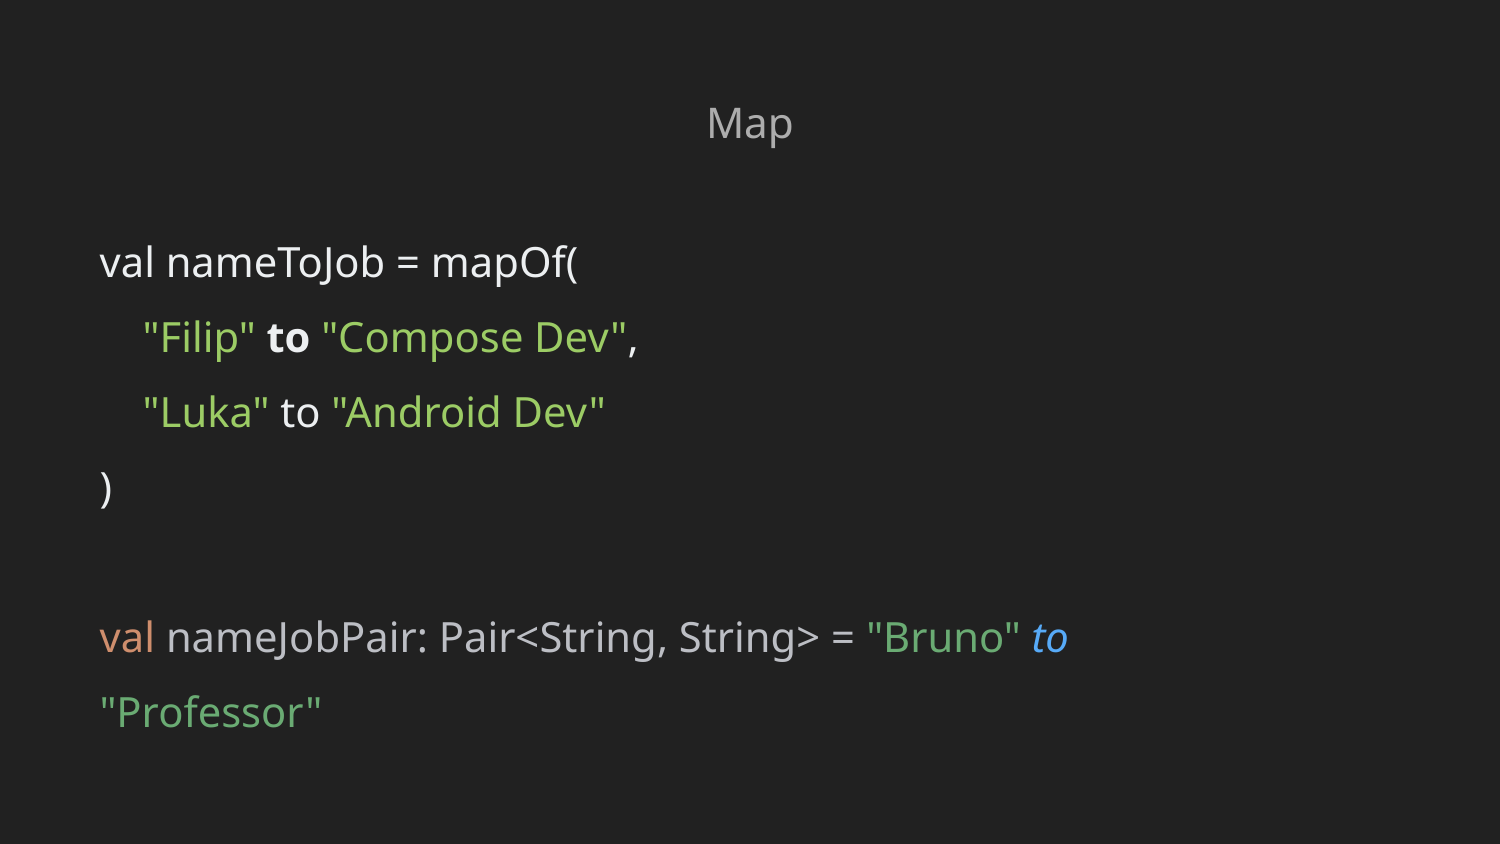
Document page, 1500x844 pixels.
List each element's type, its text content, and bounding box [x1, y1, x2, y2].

text_box val nameToJob = mapOf( "Filip" to "Compose Dev", "Luka" to "Android Dev" ) val nameJobPair: Pair<String, String> = "Bruno" to "Professor" [84, 196, 1247, 819]
subtitle Map [428, 91, 1072, 152]
